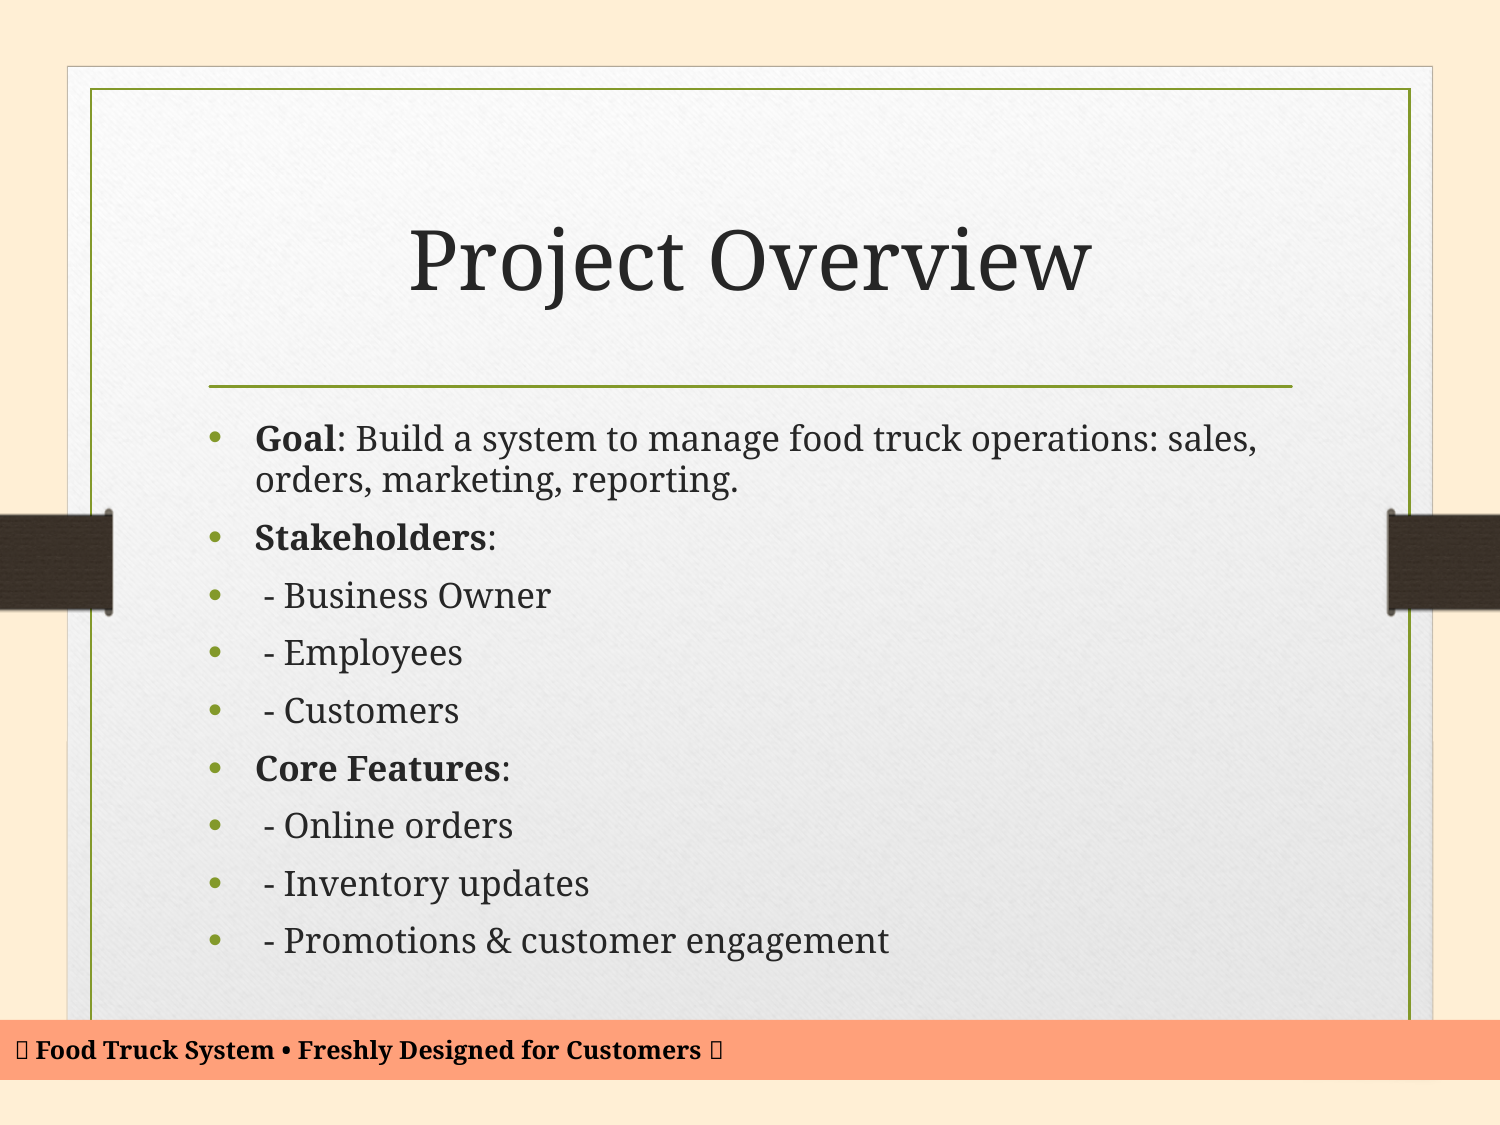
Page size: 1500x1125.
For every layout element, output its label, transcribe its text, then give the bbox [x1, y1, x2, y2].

title Project Overview [193, 150, 1309, 365]
text_box 🍴 Food Truck System • Freshly Designed for Customers 🍔 [0, 1019, 1500, 1081]
list Goal: Build a system to manage food truck operations: sales, orders, marketing, reporting. Stakeholders: - Business Owner - Employees - Customers Core Features: - Online orders - Inventory updates - Promotions & customer engagement [193, 408, 1309, 974]
picture [0, 0, 1500, 1019]
picture [0, 1081, 1500, 1125]
